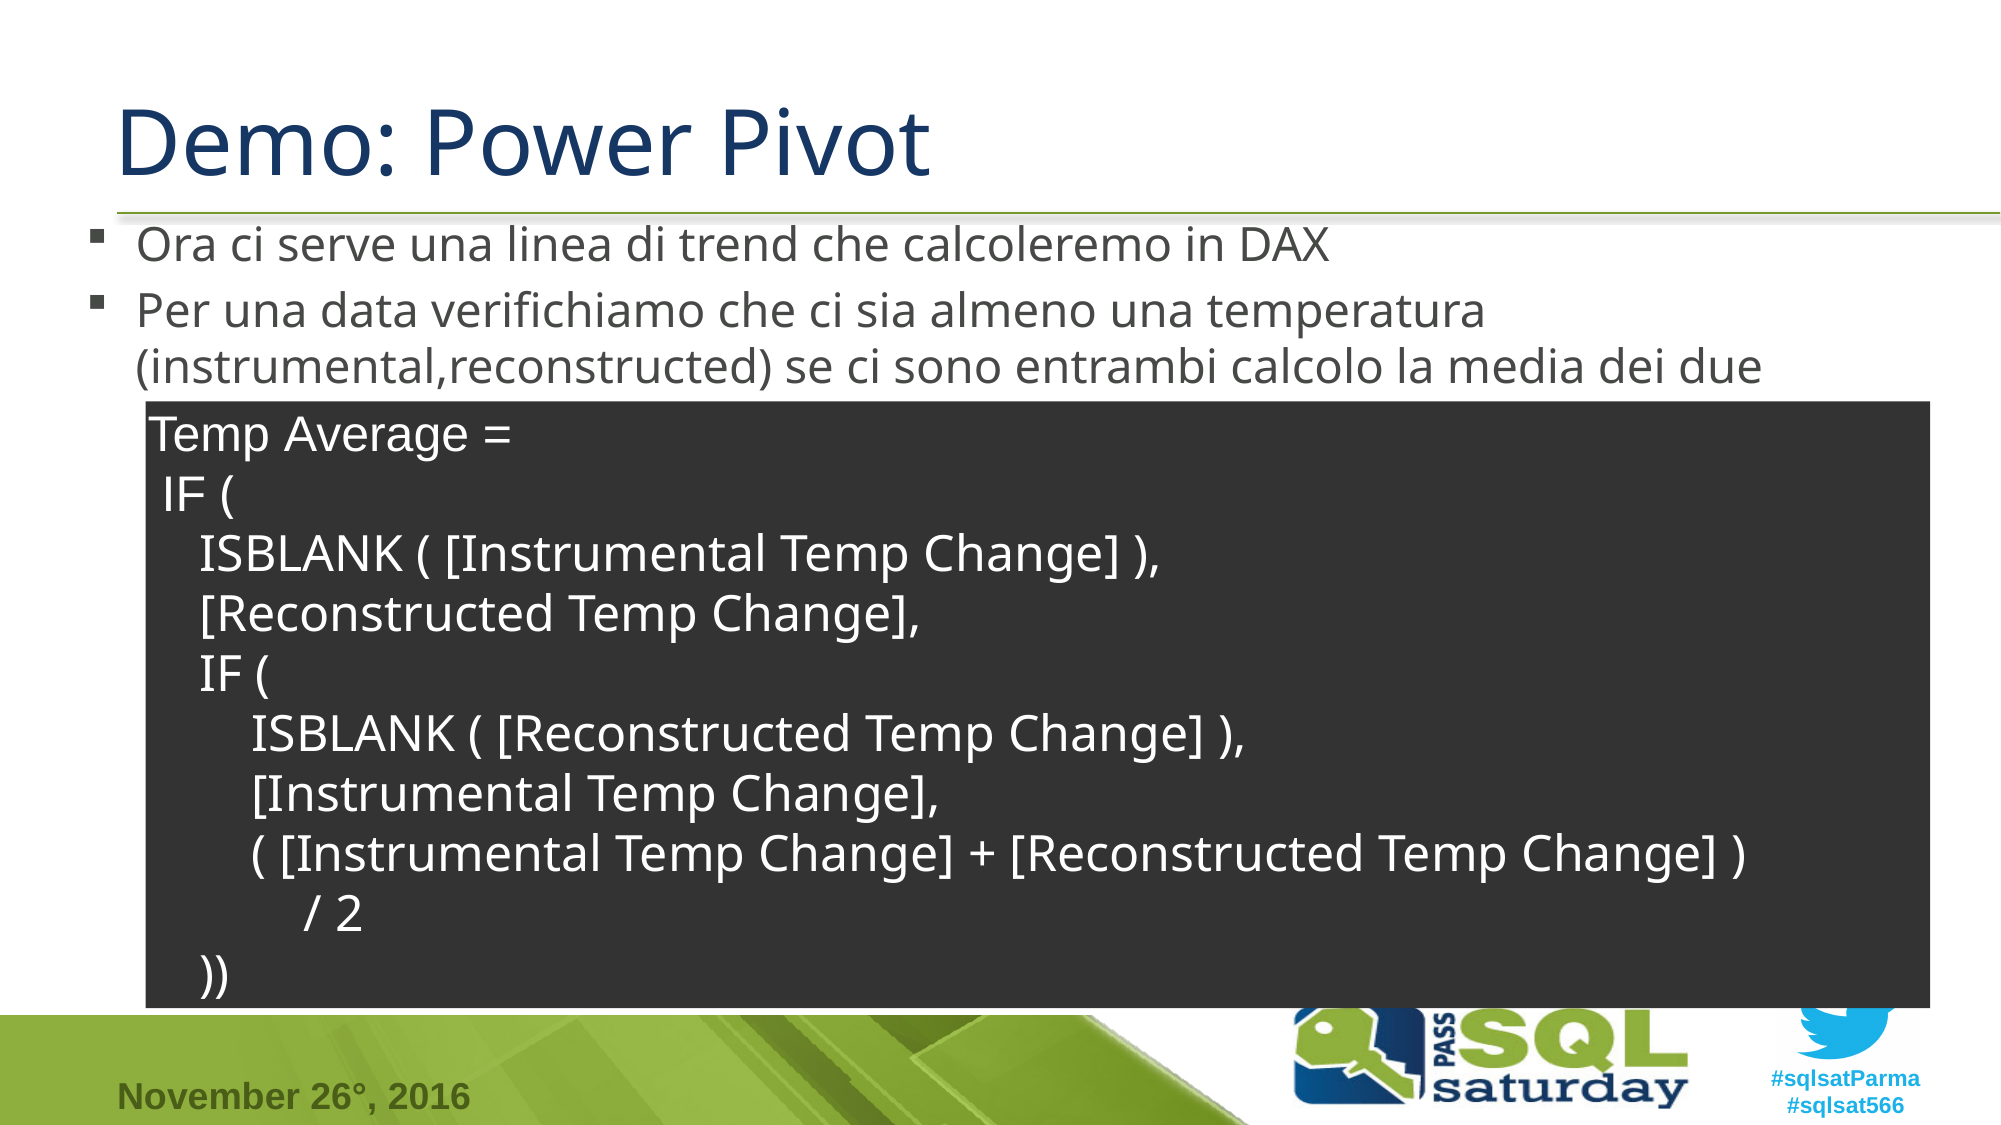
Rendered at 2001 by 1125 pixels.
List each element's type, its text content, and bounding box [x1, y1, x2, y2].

picture [1776, 1009, 1919, 1082]
text_box Temp Average = IF ( ISBLANK ( [Instrumental Temp Change] ), [Reconstructed Temp Change], IF ( ISBLANK ( [Reconstructed Temp Change] ), [Instrumental Temp Change], ( [Instrumental Temp Change] + [Reconstructed Temp Change] ) / 2 )) [145, 465, 1931, 1009]
picture [0, 1009, 1709, 1125]
title Demo: Power Pivot [99, 45, 1900, 213]
list Ora ci serve una linea di trend che calcoleremo in DAX Per una data verifichiamo che ci sia almeno una temperatura (instrumental,reconstructed) se ci sono entrambi calcolo la media dei due [84, 213, 1945, 465]
